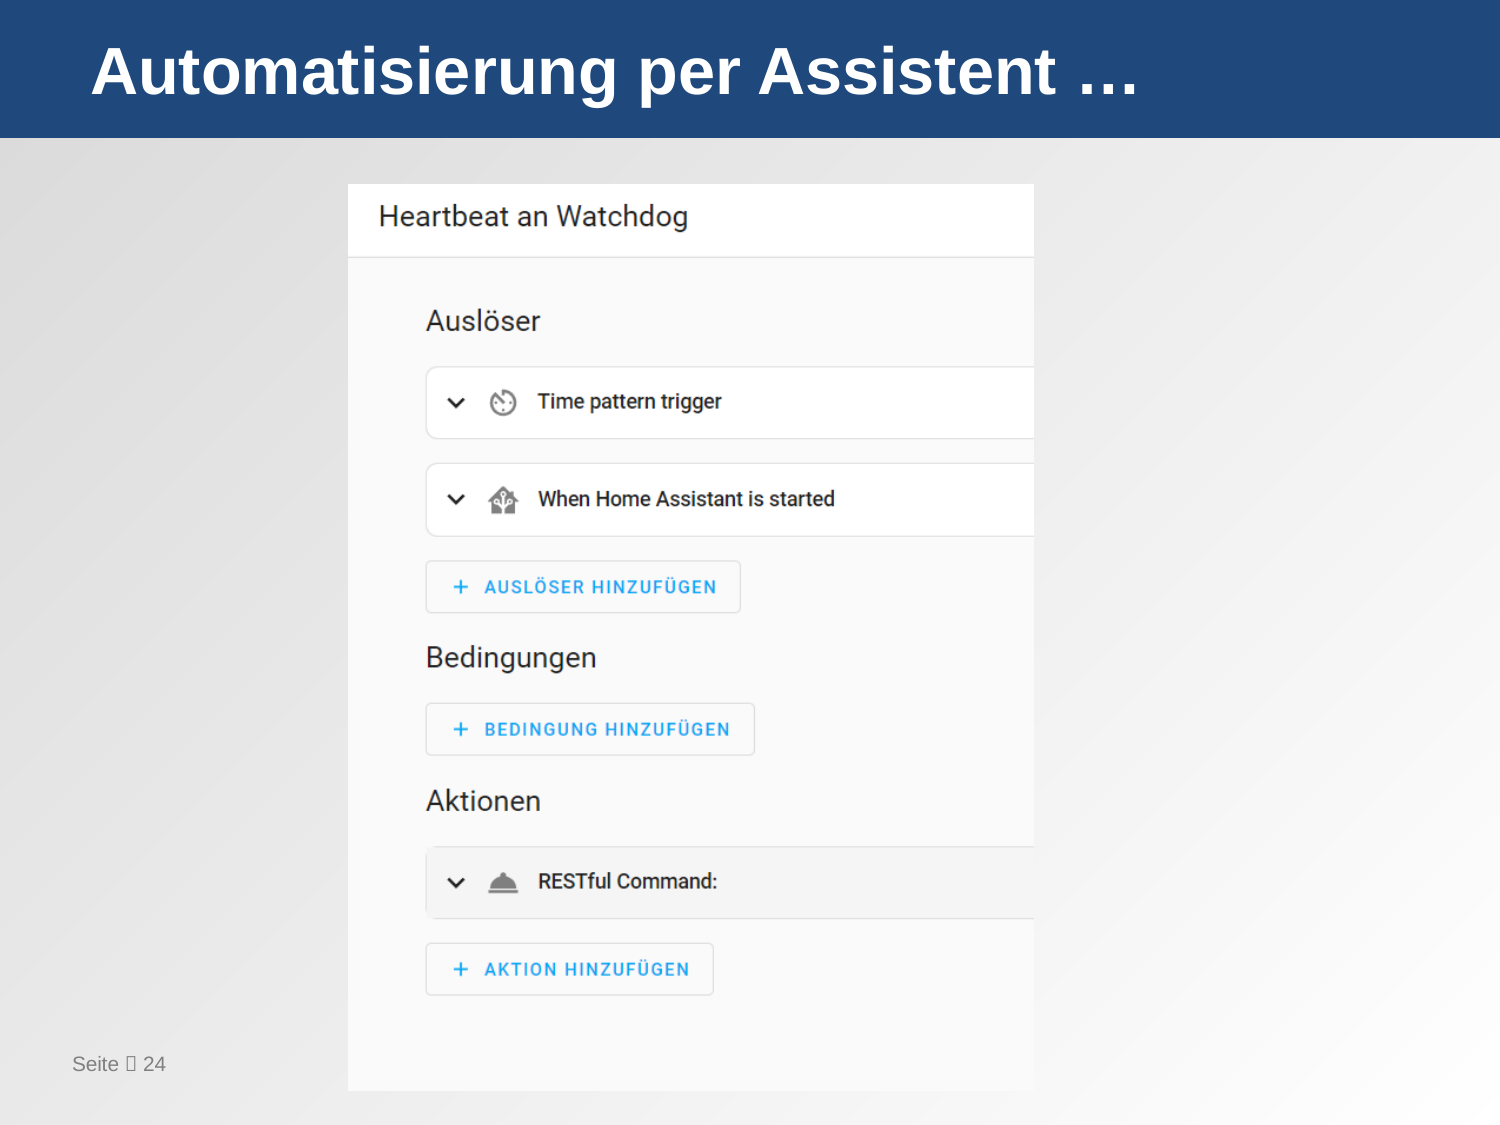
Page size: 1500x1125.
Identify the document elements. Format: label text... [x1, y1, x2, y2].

picture [348, 184, 1034, 1091]
title Automatisierung per Assistent … [75, 20, 1425, 208]
